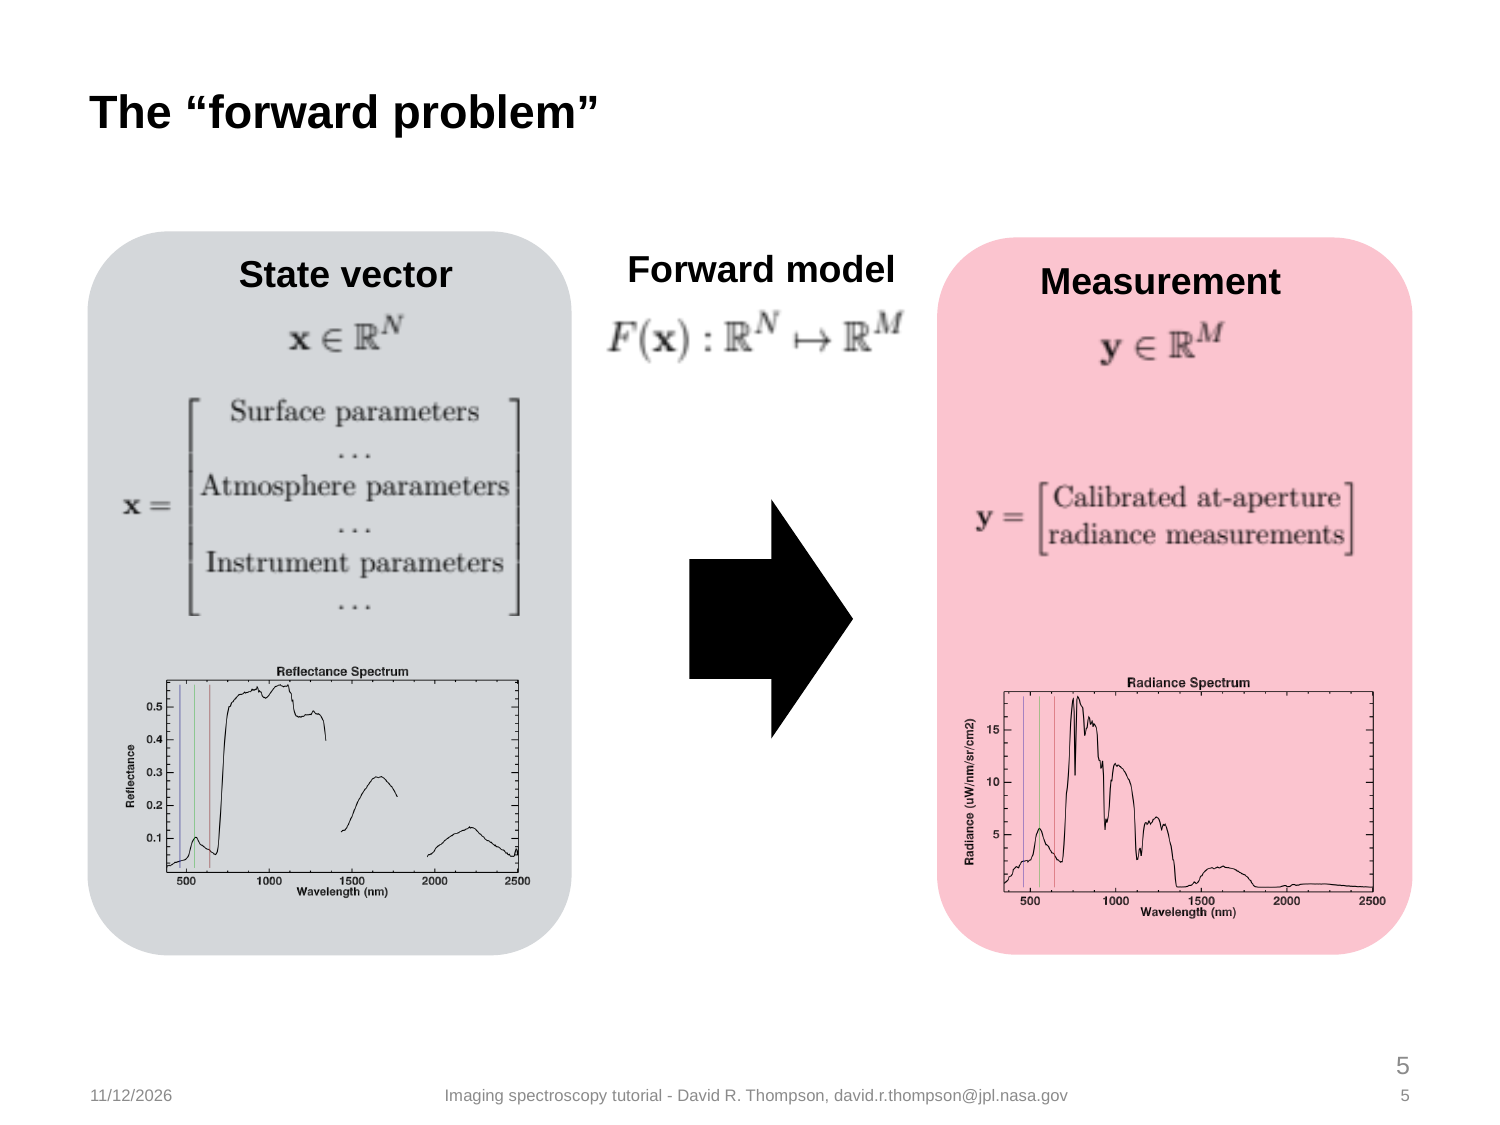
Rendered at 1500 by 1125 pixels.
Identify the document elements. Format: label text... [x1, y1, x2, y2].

slide_number 5 [1217, 1065, 1425, 1125]
text_box [687, 497, 855, 741]
footer Imaging spectroscopy tutorial - David R. Thompson, david.r.thompson@jpl.nasa.gov [309, 1065, 1205, 1125]
text_box [85, 229, 574, 958]
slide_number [75, 1065, 297, 1125]
text_box Forward model [612, 238, 911, 292]
picture [119, 388, 521, 617]
text_box State vector [224, 242, 479, 303]
title The “forward problem” [74, 74, 1425, 146]
text_box [935, 235, 1415, 921]
picture [597, 293, 911, 365]
text_box 5 [1349, 1042, 1425, 1088]
picture [1084, 295, 1249, 395]
picture [965, 468, 1365, 568]
text_box Measurement [1025, 249, 1297, 310]
picture [278, 291, 418, 371]
picture [98, 652, 542, 908]
picture [932, 615, 1398, 976]
